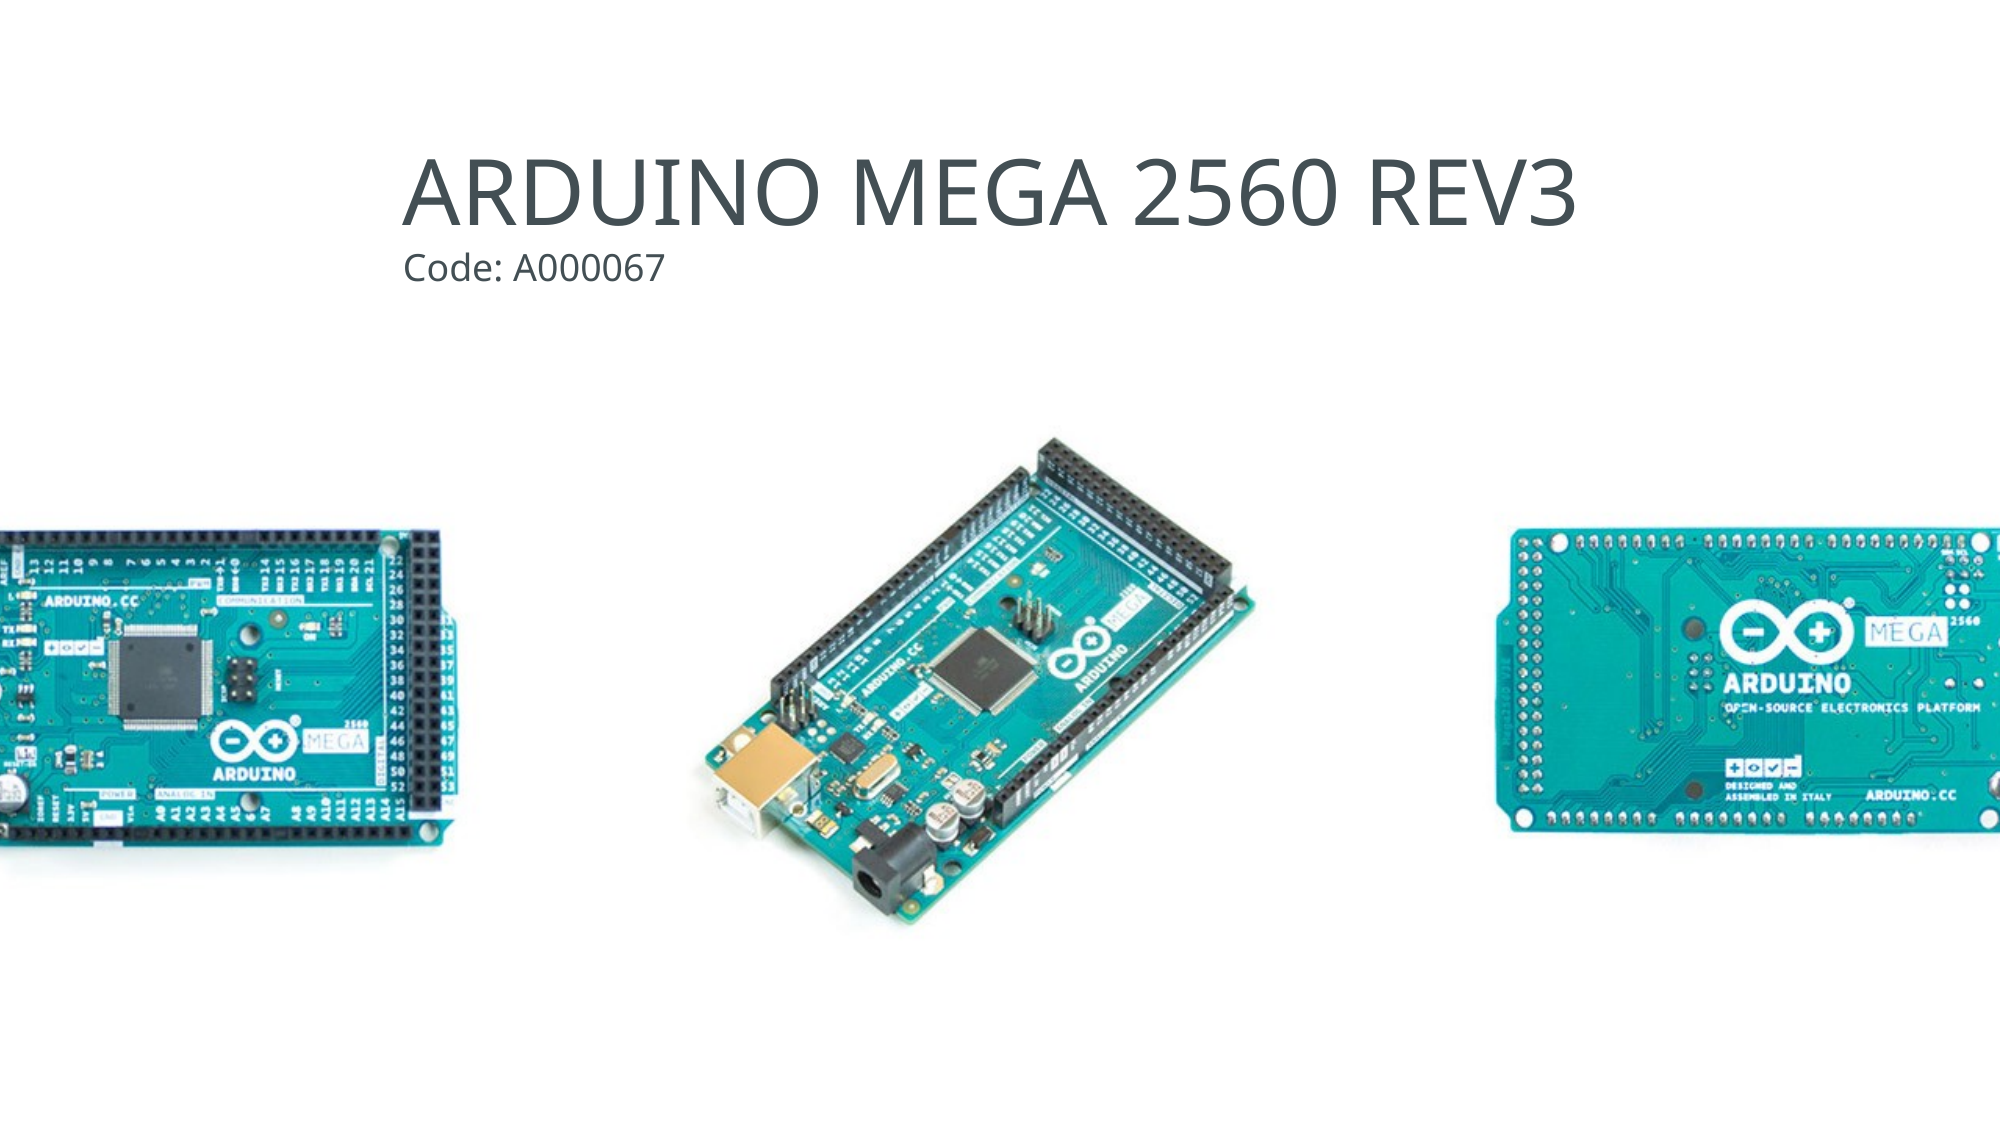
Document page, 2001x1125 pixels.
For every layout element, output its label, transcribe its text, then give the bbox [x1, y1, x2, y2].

picture [574, 388, 1356, 975]
text_box ARDUINO MEGA 2560 REV3 Code: A000067 [388, 126, 1628, 296]
picture [1394, 388, 2000, 975]
picture [0, 388, 536, 975]
